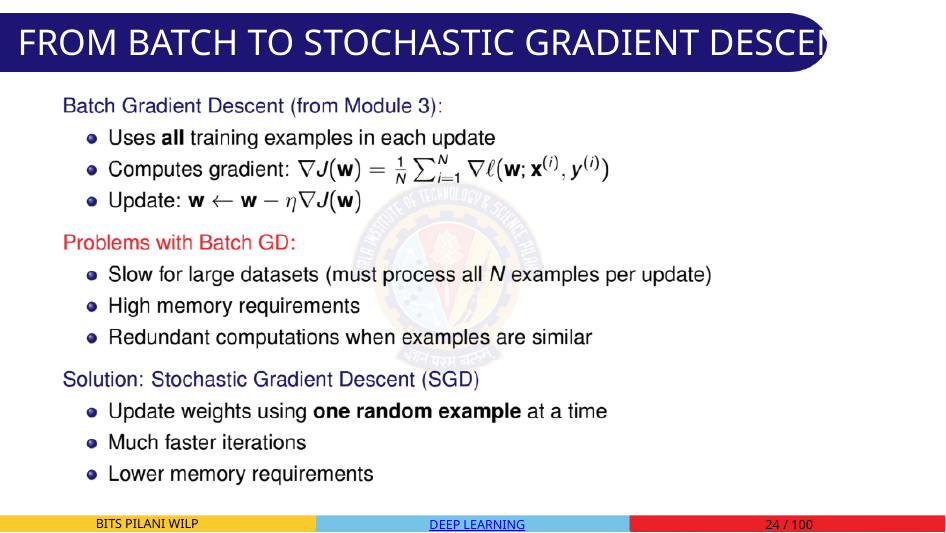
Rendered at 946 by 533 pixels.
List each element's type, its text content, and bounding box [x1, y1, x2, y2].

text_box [0, 515, 946, 531]
picture [0, 13, 945, 515]
title From Batch to Stochastic Gradient Descent [15, 17, 919, 110]
